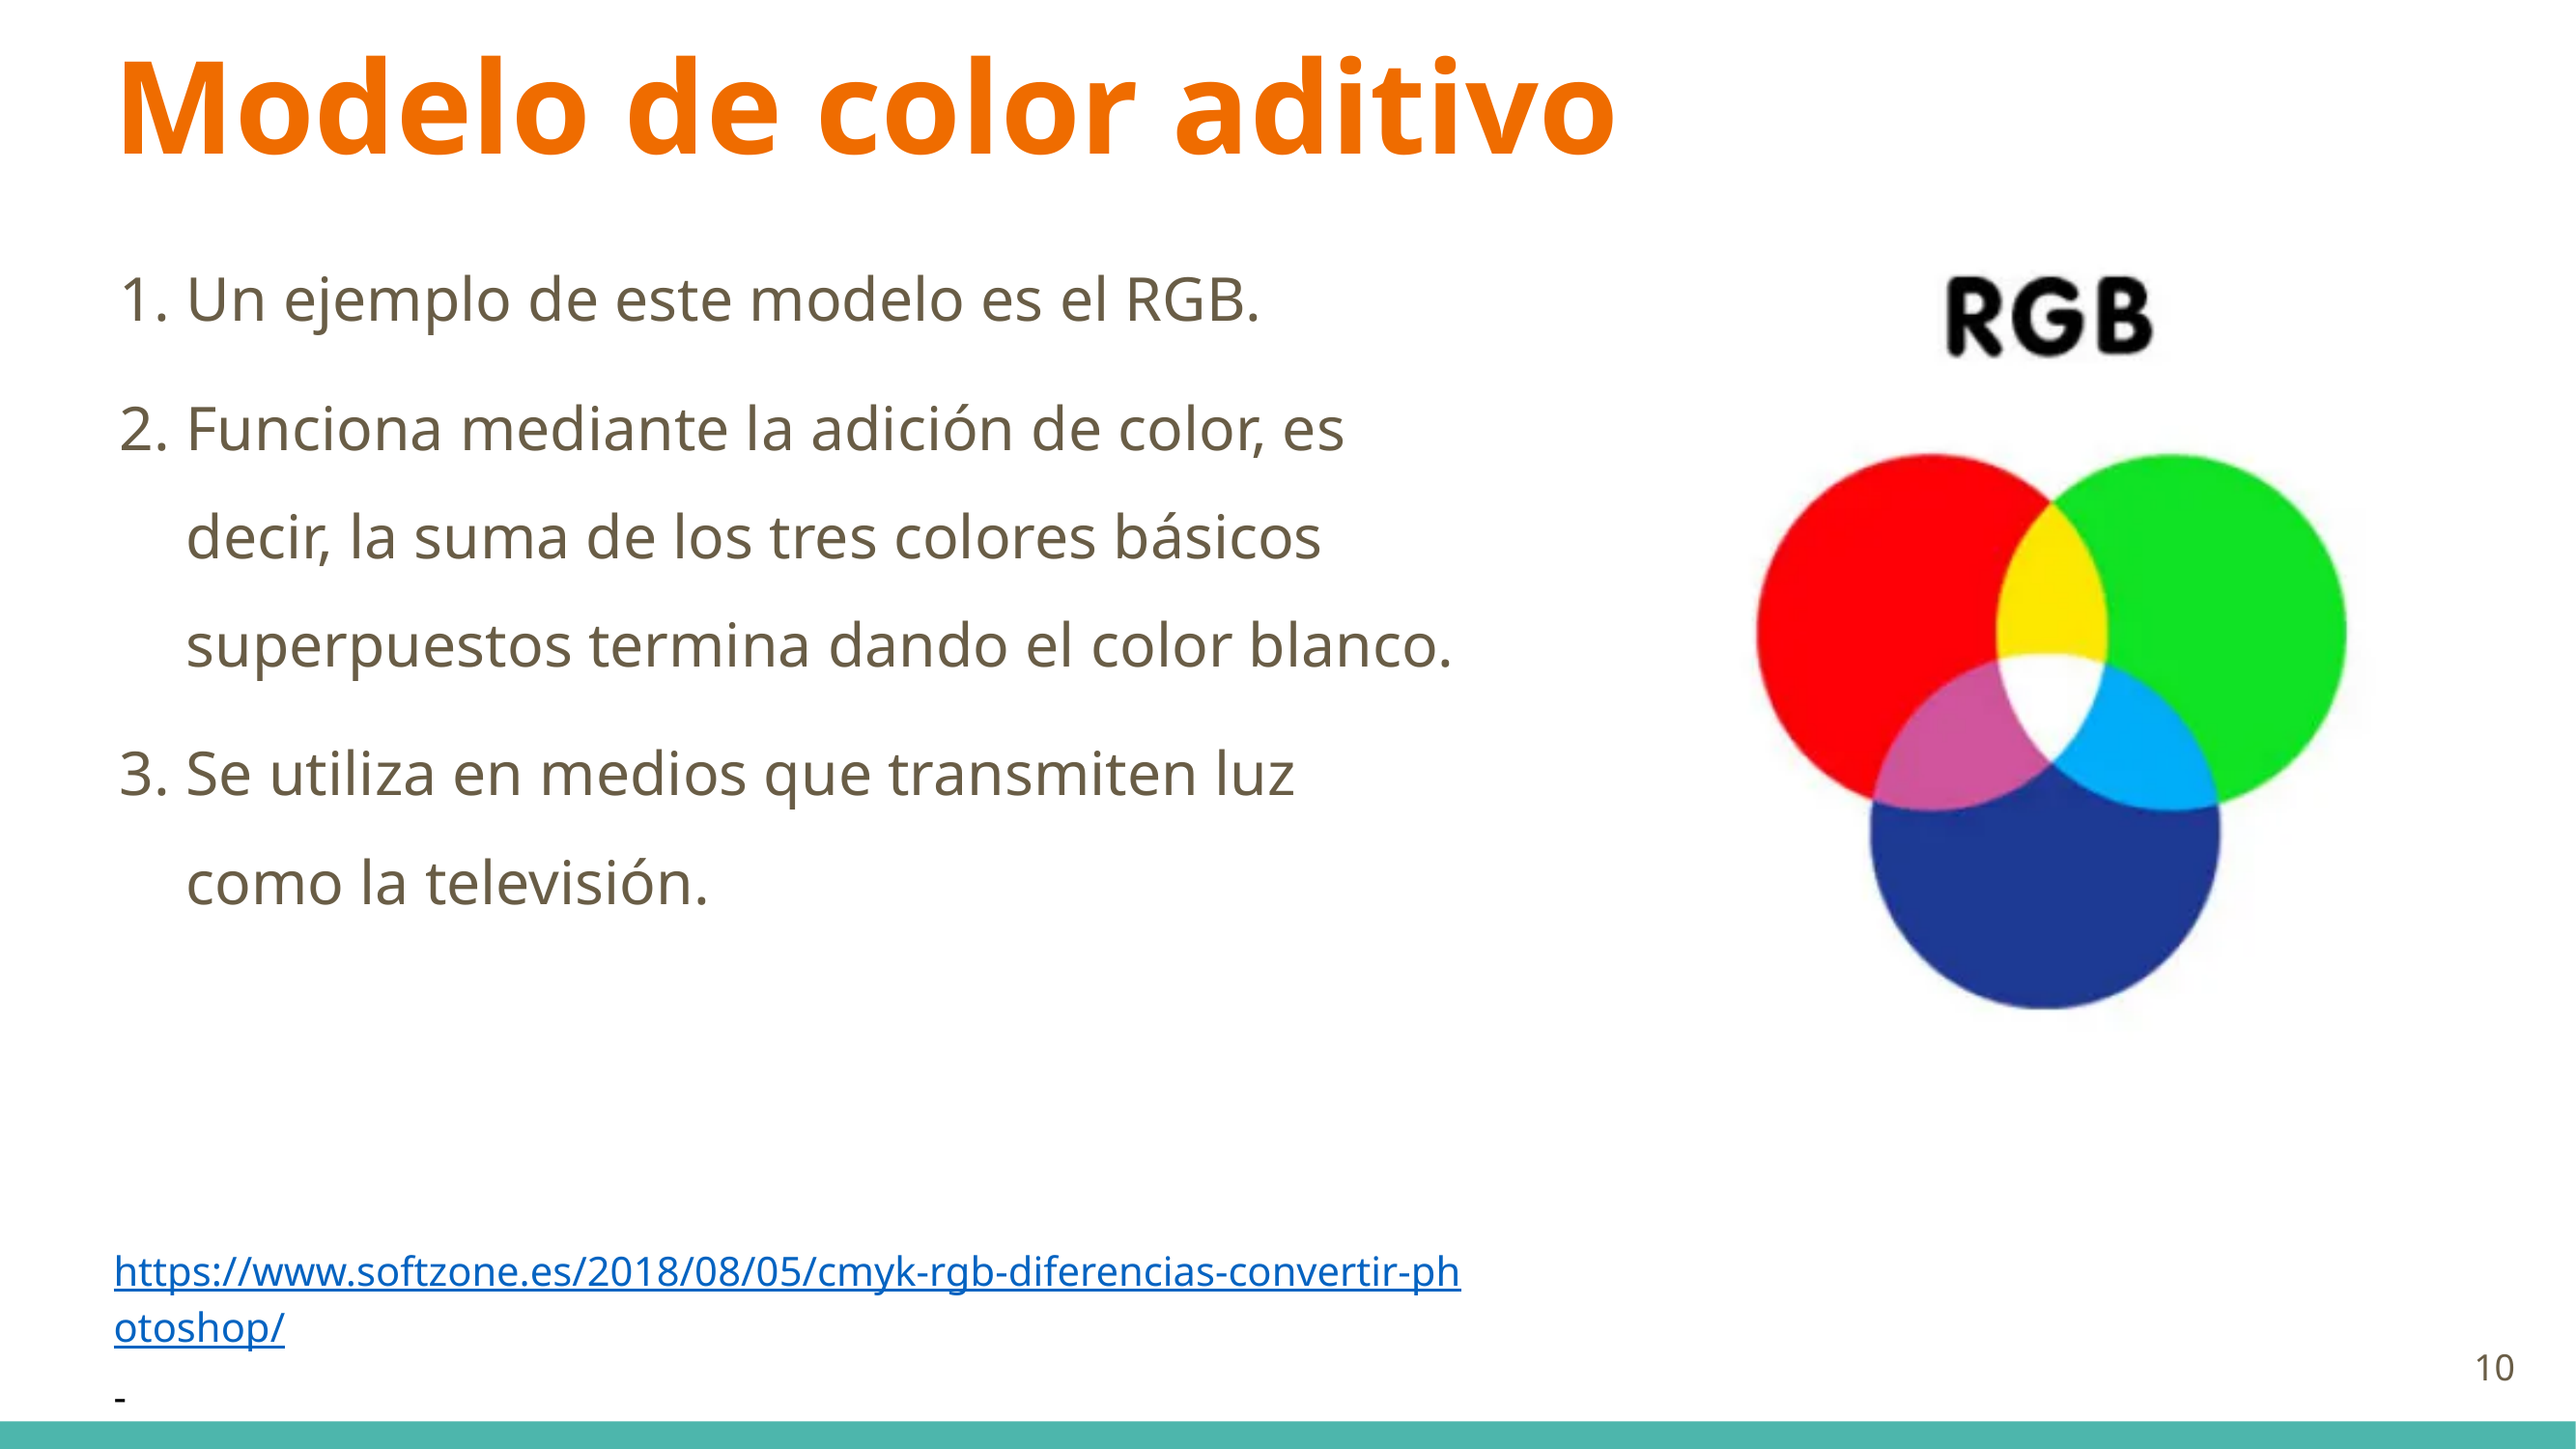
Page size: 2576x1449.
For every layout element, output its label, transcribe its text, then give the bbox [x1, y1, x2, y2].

picture [1620, 212, 2552, 1115]
slide_number ‹#› [2386, 1313, 2541, 1425]
title Modelo de color aditivo [87, 0, 2488, 200]
list Un ejemplo de este modelo es el RGB. Funciona mediante la adición de color, es decir, la suma de los tres colores básicos superpuestos termina dando el color blanco. Se utiliza en medios que transmiten luz como la televisión. https://www.softzone.es/2018/08/05/cmyk-rgb-diferencias-convertir-photoshop/- [87, 200, 1488, 1361]
